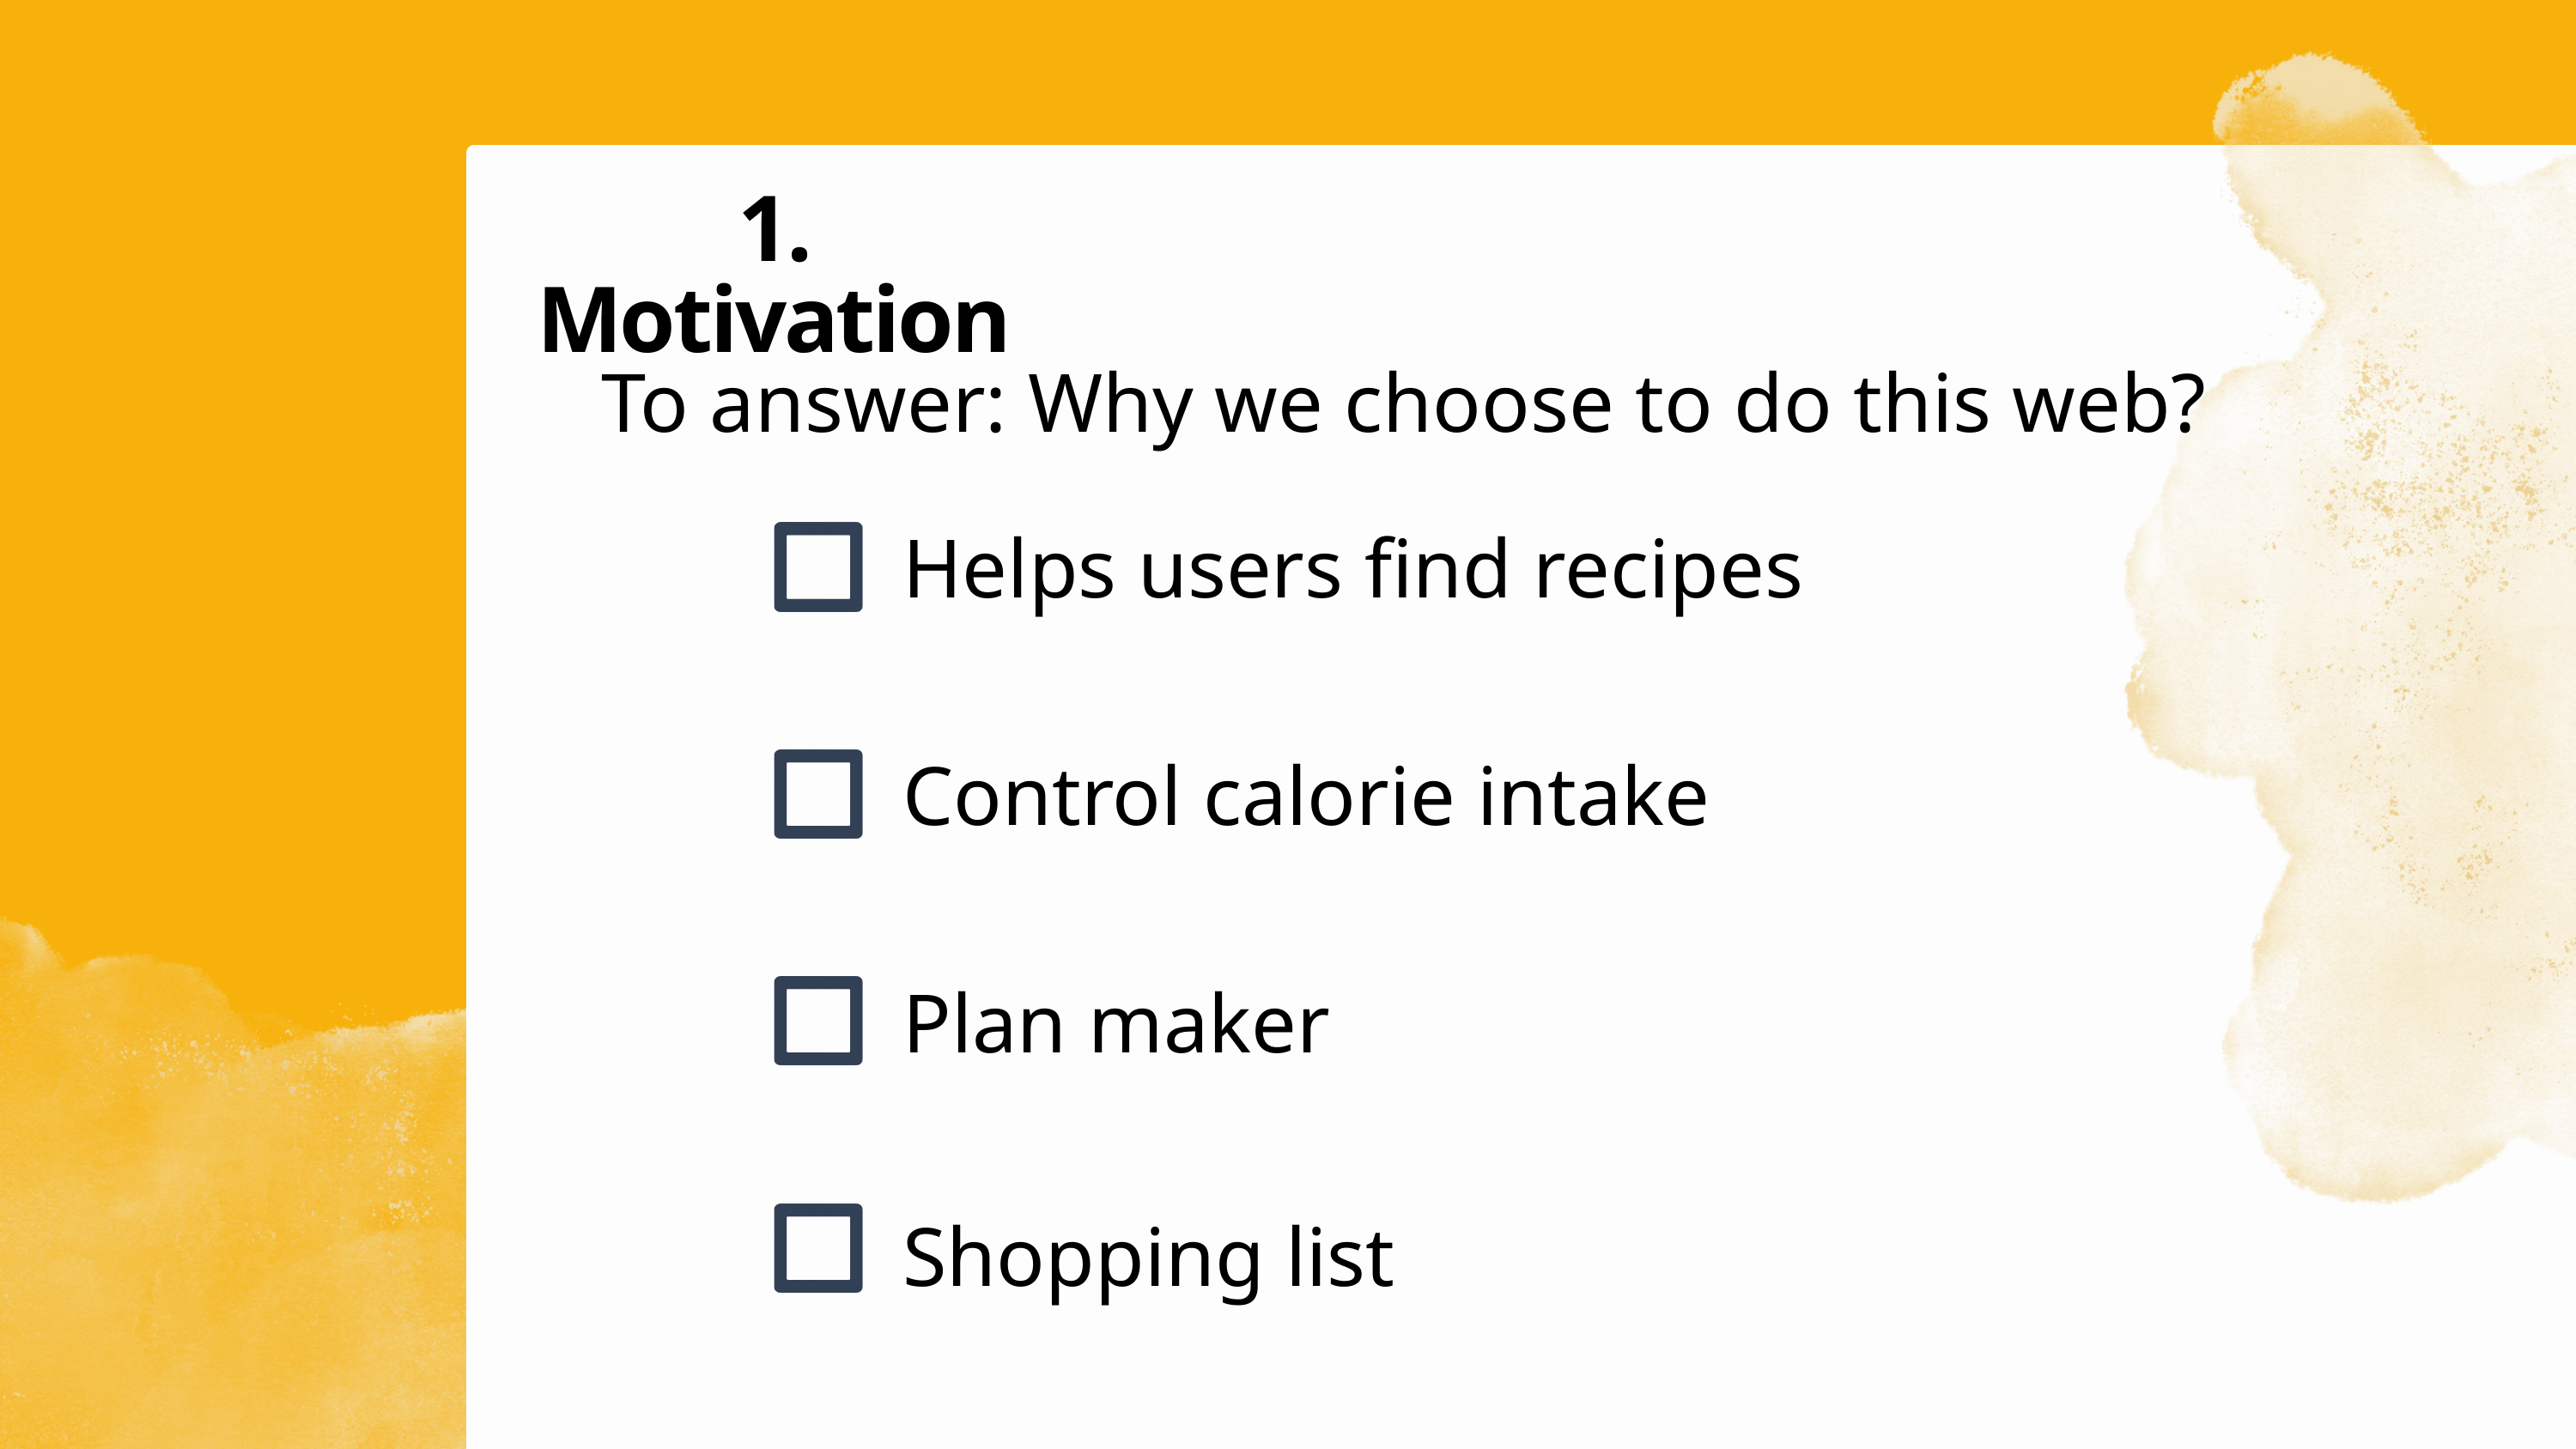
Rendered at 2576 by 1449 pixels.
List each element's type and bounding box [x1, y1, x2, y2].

text_box [0, 869, 460, 1449]
text_box [2122, 48, 2576, 142]
text_box [465, 144, 2576, 1449]
